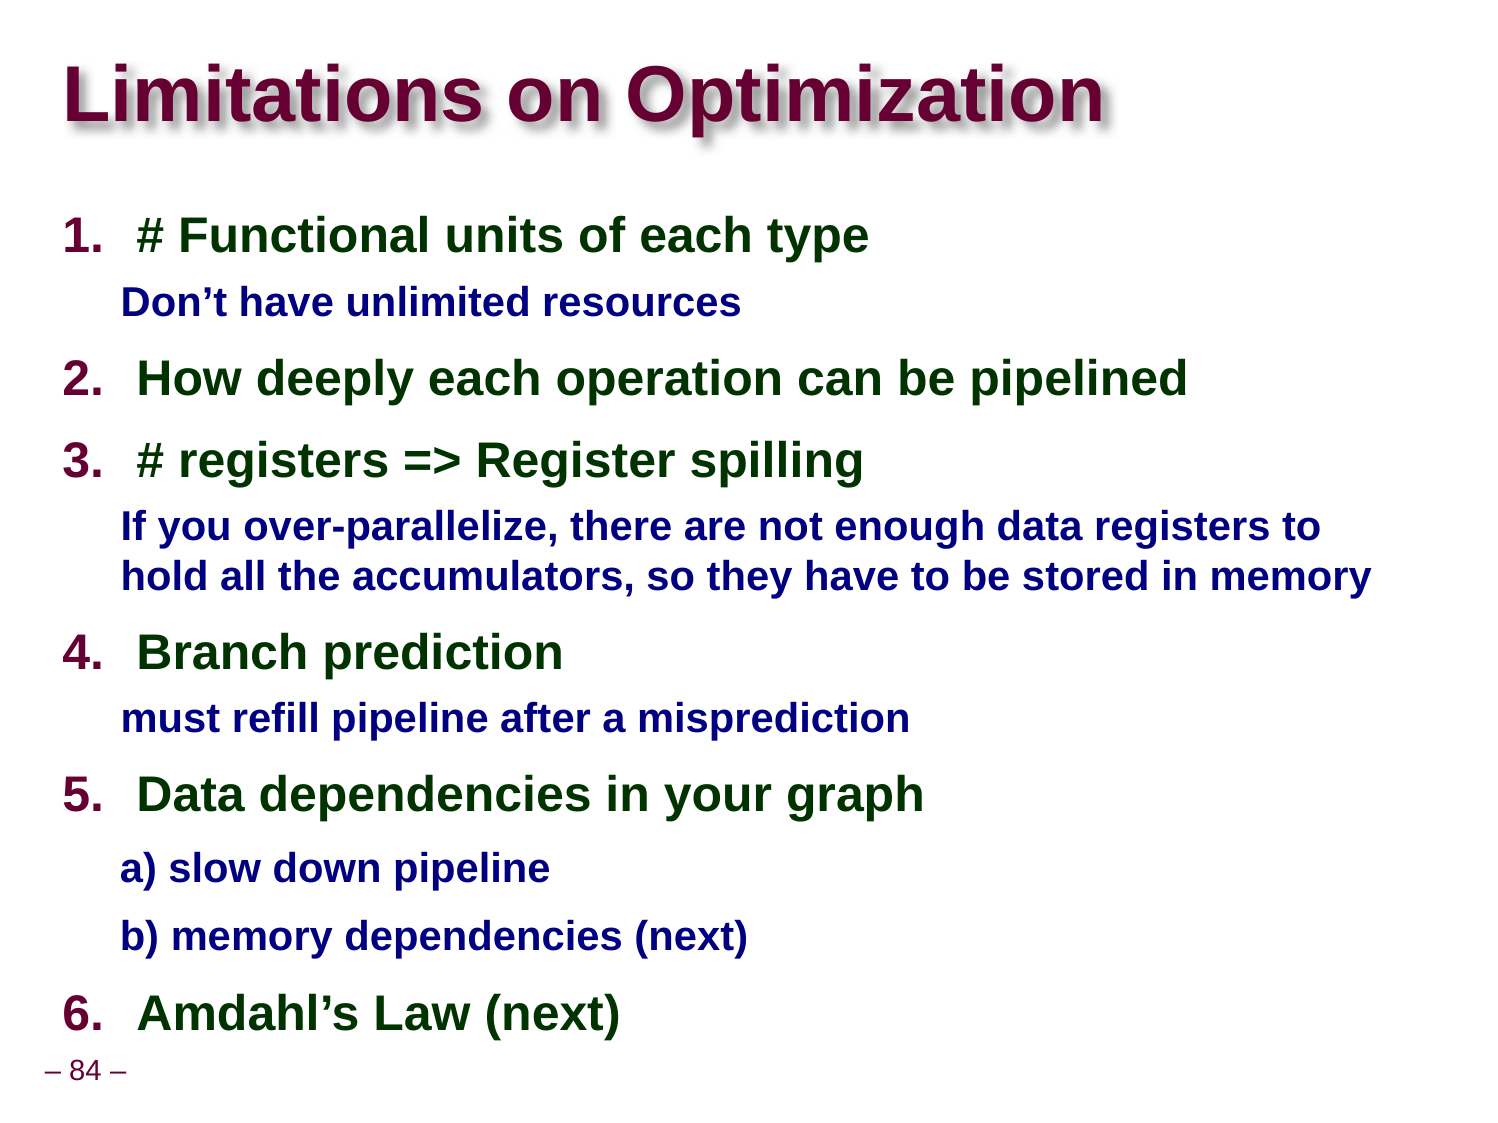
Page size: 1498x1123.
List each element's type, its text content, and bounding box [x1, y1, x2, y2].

title Limitations on Optimization [62, 49, 1498, 144]
list # Functional units of each type Don’t have unlimited resources How deeply each operation can be pipelined # registers => Register spilling If you over-parallelize, there are not enough data registers to hold all the accumulators, so they have to be stored in memory Branch prediction must refill pipeline after a misprediction Data dependencies in your graph a) slow down pipeline b) memory dependencies (next) Amdahl’s Law (next) [47, 199, 1409, 1056]
